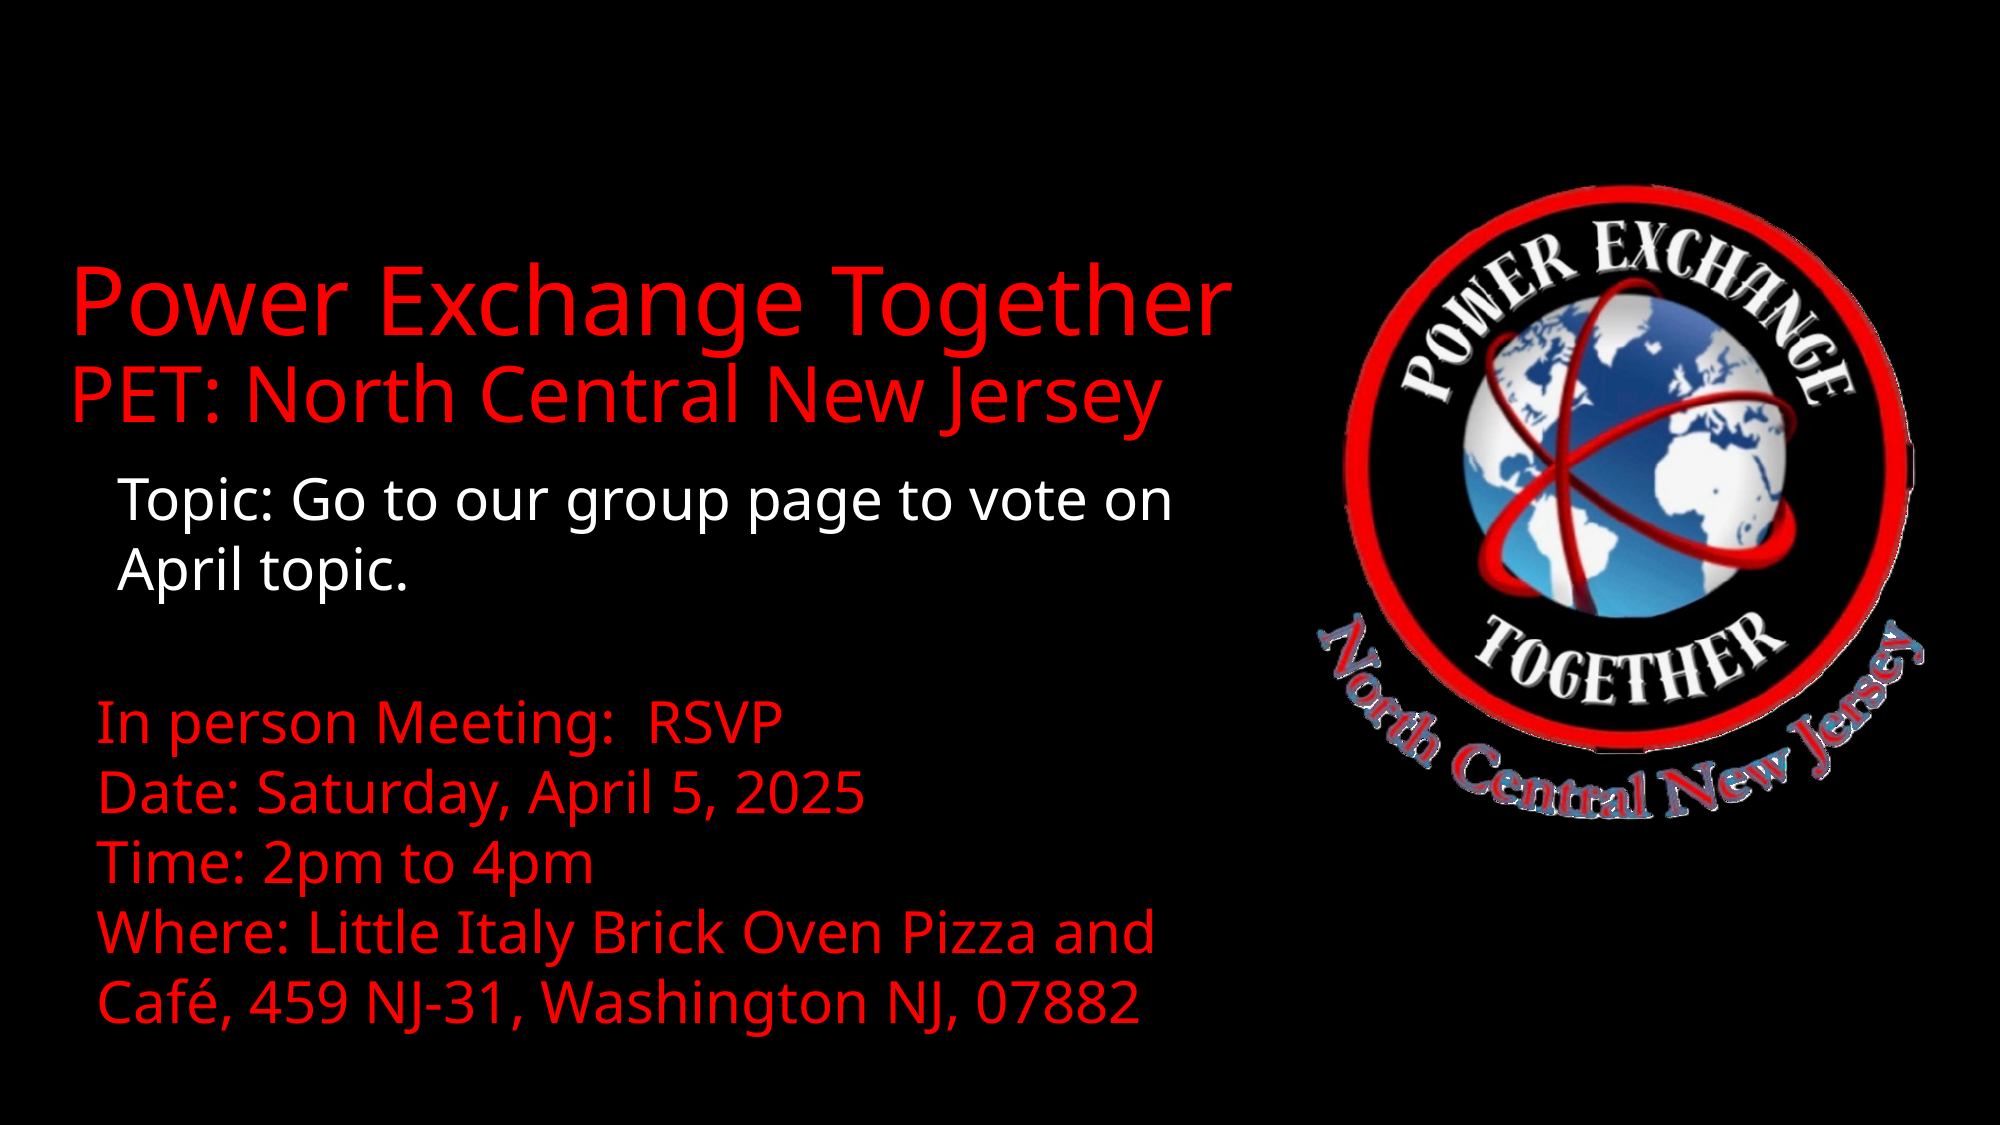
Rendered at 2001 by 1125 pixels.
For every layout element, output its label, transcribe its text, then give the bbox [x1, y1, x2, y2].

text_box Topic: Go to our group page to vote on April topic. [102, 454, 1148, 610]
picture [1148, 170, 2000, 875]
text_box In person Meeting: RSVP Date: Saturday, April 5, 2025 Time: 2pm to 4pm Where: Little Italy Brick Oven Pizza and Café, 459 NJ-31, Washington NJ, 07882 [82, 677, 1308, 1043]
title Power Exchange Together PET: North Central New Jersey [53, 170, 1148, 448]
